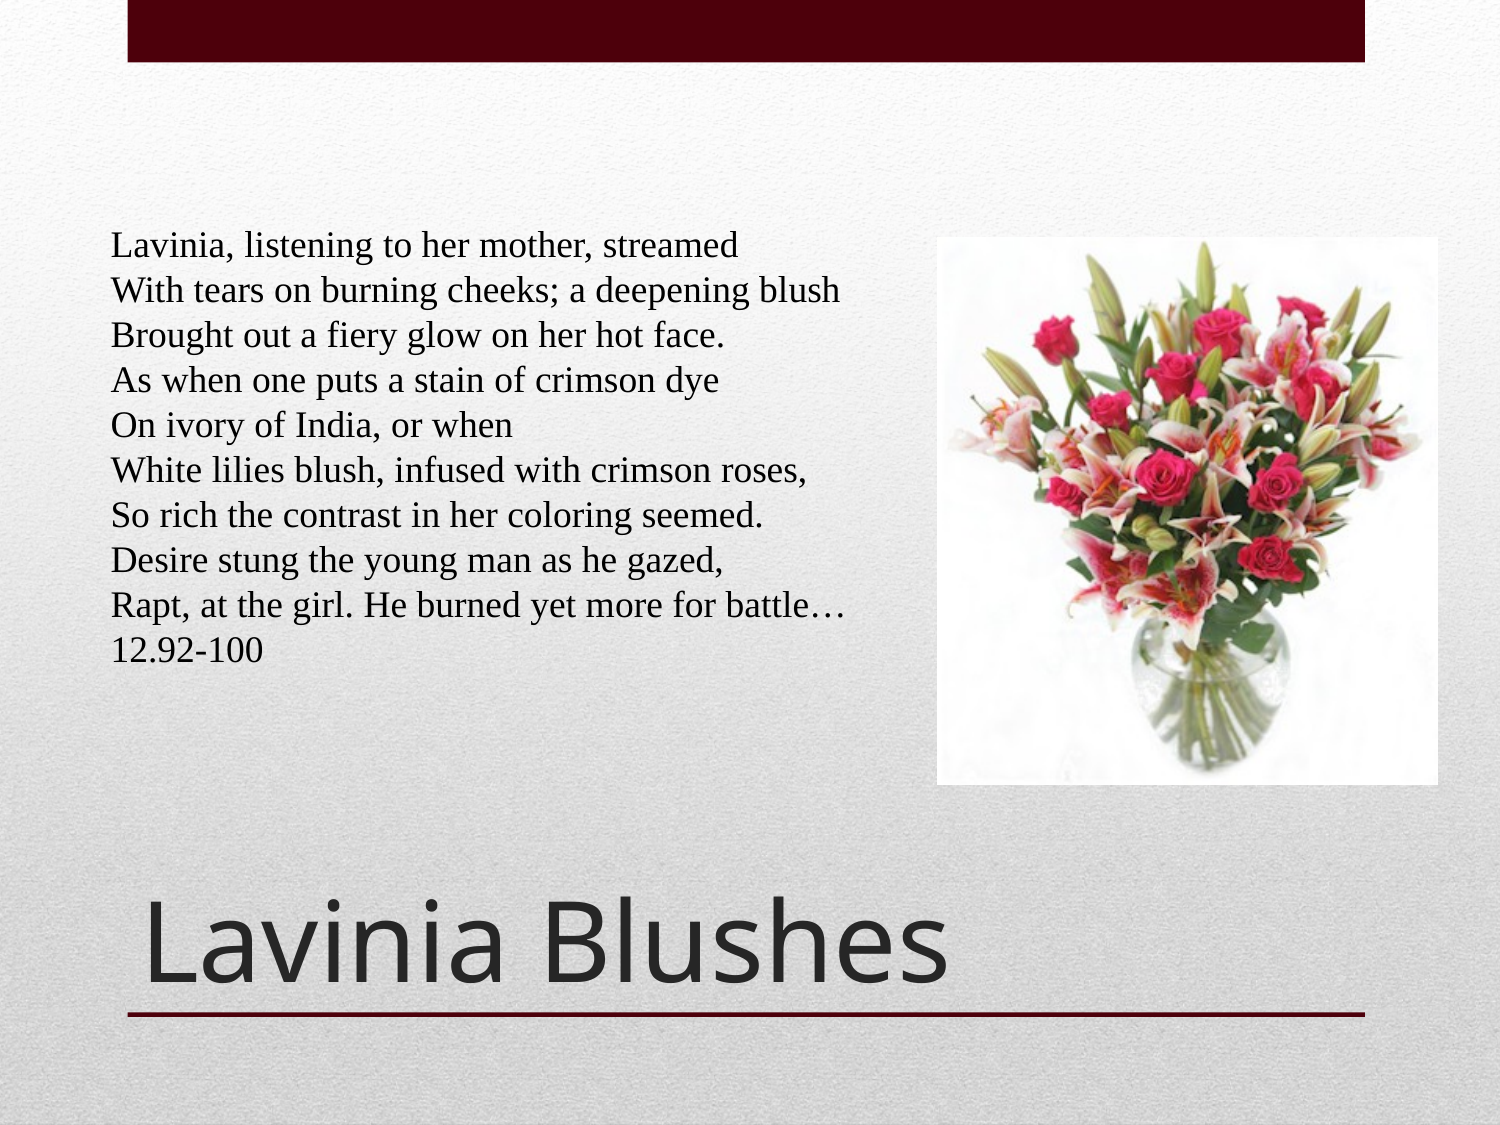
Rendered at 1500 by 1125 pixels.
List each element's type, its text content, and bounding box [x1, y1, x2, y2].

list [936, 236, 1439, 786]
title Lavinia Blushes [125, 750, 1238, 1013]
text_box Lavinia, listening to her mother, streamed With tears on burning cheeks; a deepening blush Brought out a fiery glow on her hot face. As when one puts a stain of crimson dye On ivory of India, or when White lilies blush, infused with crimson roses, So rich the contrast in her coloring seemed. Desire stung the young man as he gazed, Rapt, at the girl. He burned yet more for battle… 12.92-100 [95, 212, 863, 723]
